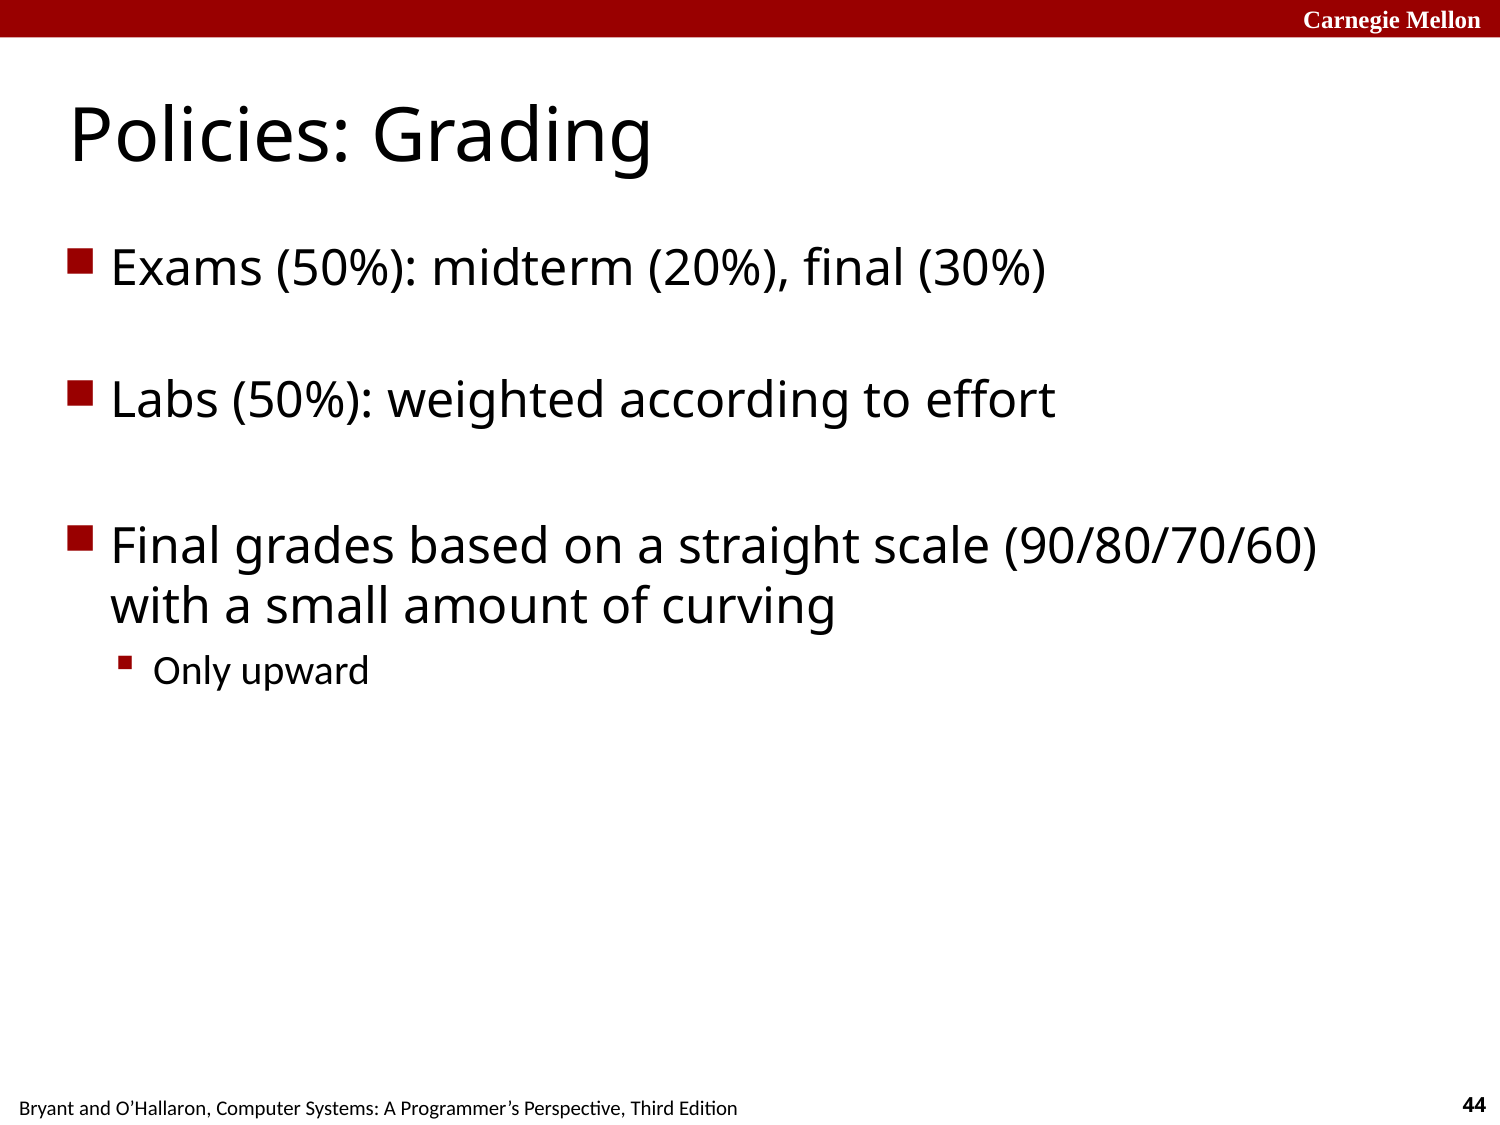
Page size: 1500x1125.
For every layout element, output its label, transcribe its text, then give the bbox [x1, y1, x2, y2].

title Policies: Grading [62, 41, 1438, 222]
list Exams (50%): midterm (20%), final (30%) Labs (50%): weighted according to effort Final grades based on a straight scale (90/80/70/60) with a small amount of curving Only upward [62, 228, 1438, 1122]
